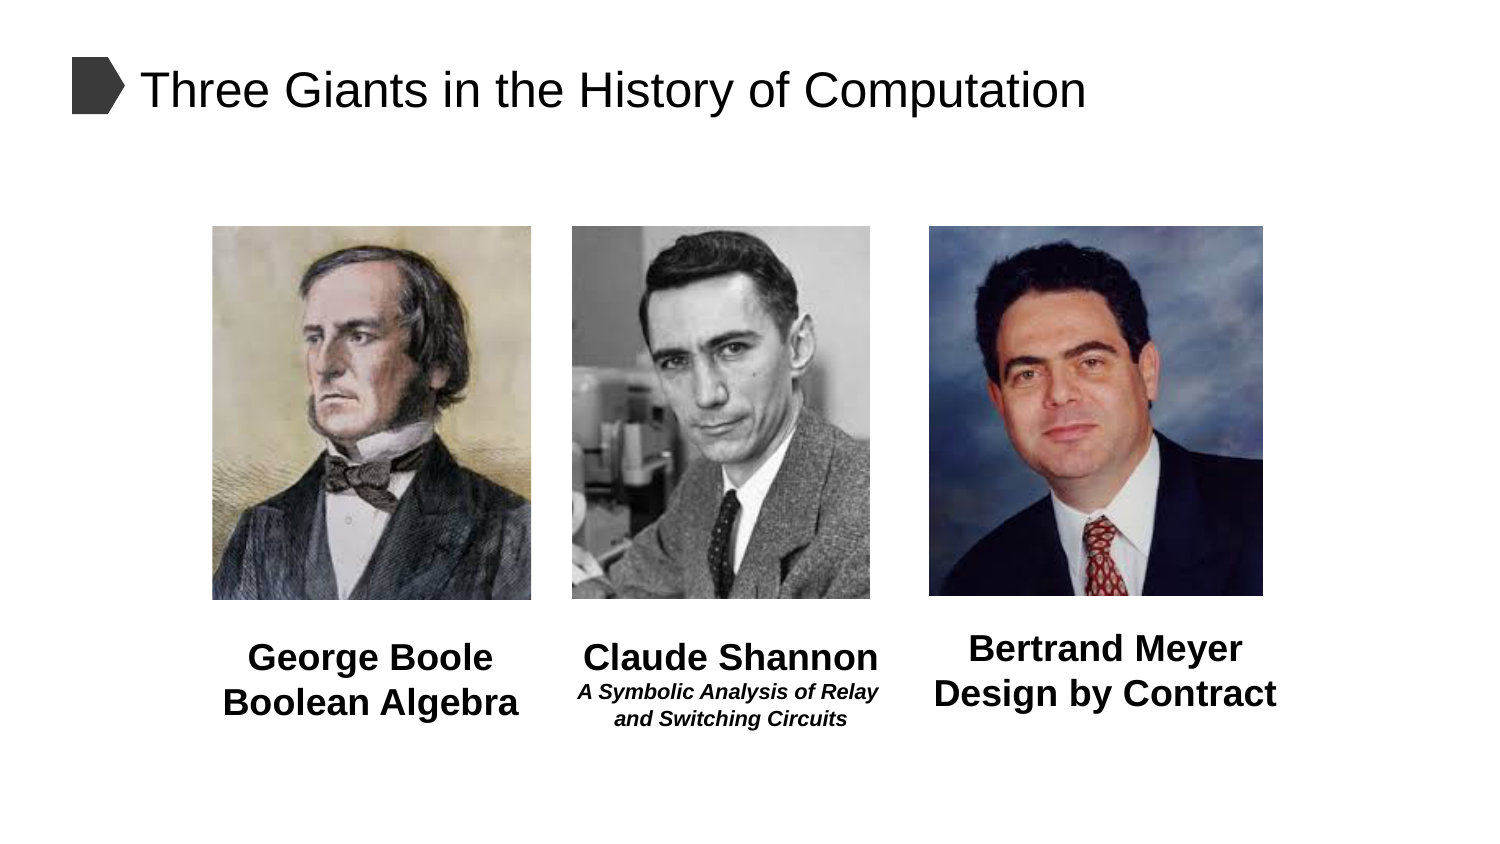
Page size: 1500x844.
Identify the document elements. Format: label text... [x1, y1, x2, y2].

text_box [70, 55, 125, 117]
picture [212, 226, 532, 600]
text_box George Boole Boolean Algebra [207, 625, 534, 731]
text_box Claude Shannon A Symbolic Analysis of Relay and Switching Circuits [562, 625, 900, 738]
picture [572, 226, 870, 600]
text_box Bertrand Meyer Design by Contract [918, 616, 1293, 722]
text_box Three Giants in the History of Computation [125, 49, 1500, 125]
picture [929, 226, 1263, 596]
